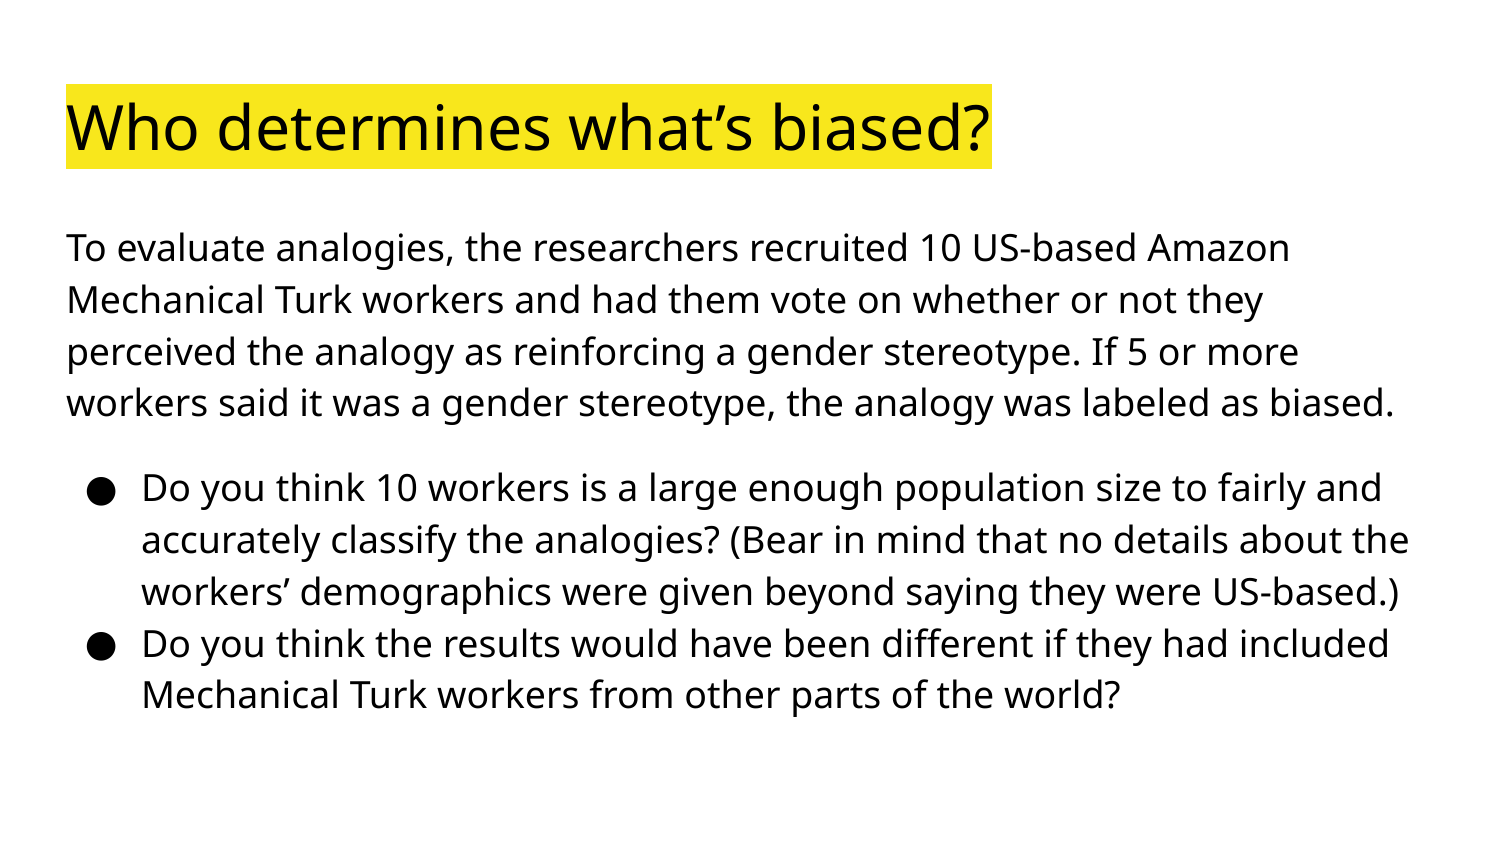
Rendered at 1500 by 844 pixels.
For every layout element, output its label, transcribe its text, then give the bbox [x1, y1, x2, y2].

list To evaluate analogies, the researchers recruited 10 US-based Amazon Mechanical Turk workers and had them vote on whether or not they perceived the analogy as reinforcing a gender stereotype. If 5 or more workers said it was a gender stereotype, the analogy was labeled as biased. Do you think 10 workers is a large enough population size to fairly and accurately classify the analogies? (Bear in mind that no details about the workers’ demographics were given beyond saying they were US-based.) Do you think the results would have been different if they had included Mechanical Turk workers from other parts of the world? [51, 202, 1449, 750]
title Who determines what’s biased? [51, 72, 1449, 167]
